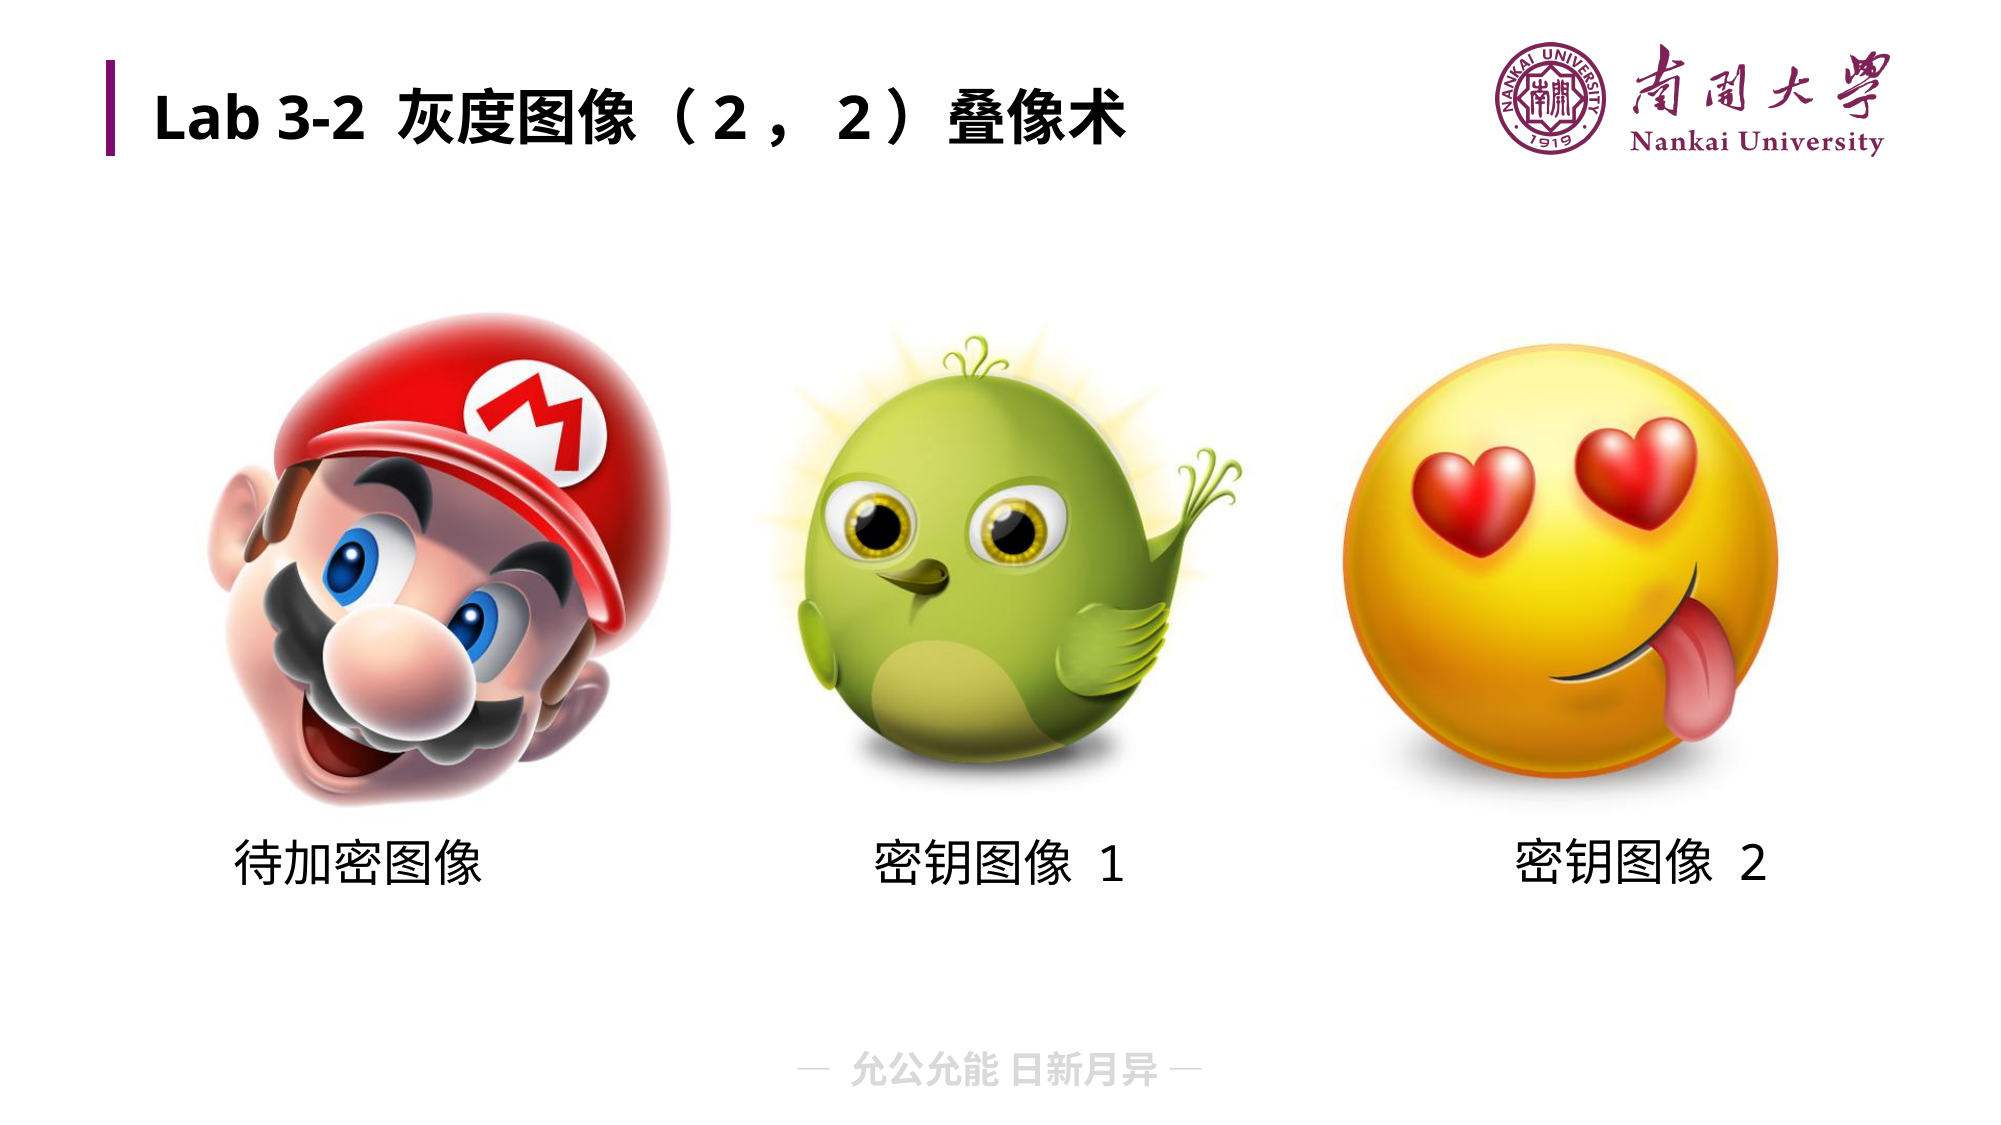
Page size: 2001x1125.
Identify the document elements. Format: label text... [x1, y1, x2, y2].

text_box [178, 302, 1822, 823]
picture [1495, 42, 1890, 157]
text_box 待加密图像 [218, 824, 499, 900]
text_box 密钥图像 2 [1500, 823, 1783, 898]
text_box 密钥图像 1 [858, 824, 1142, 900]
title Lab 3-2 灰度图像（2，2）叠像术 [137, 48, 1464, 191]
